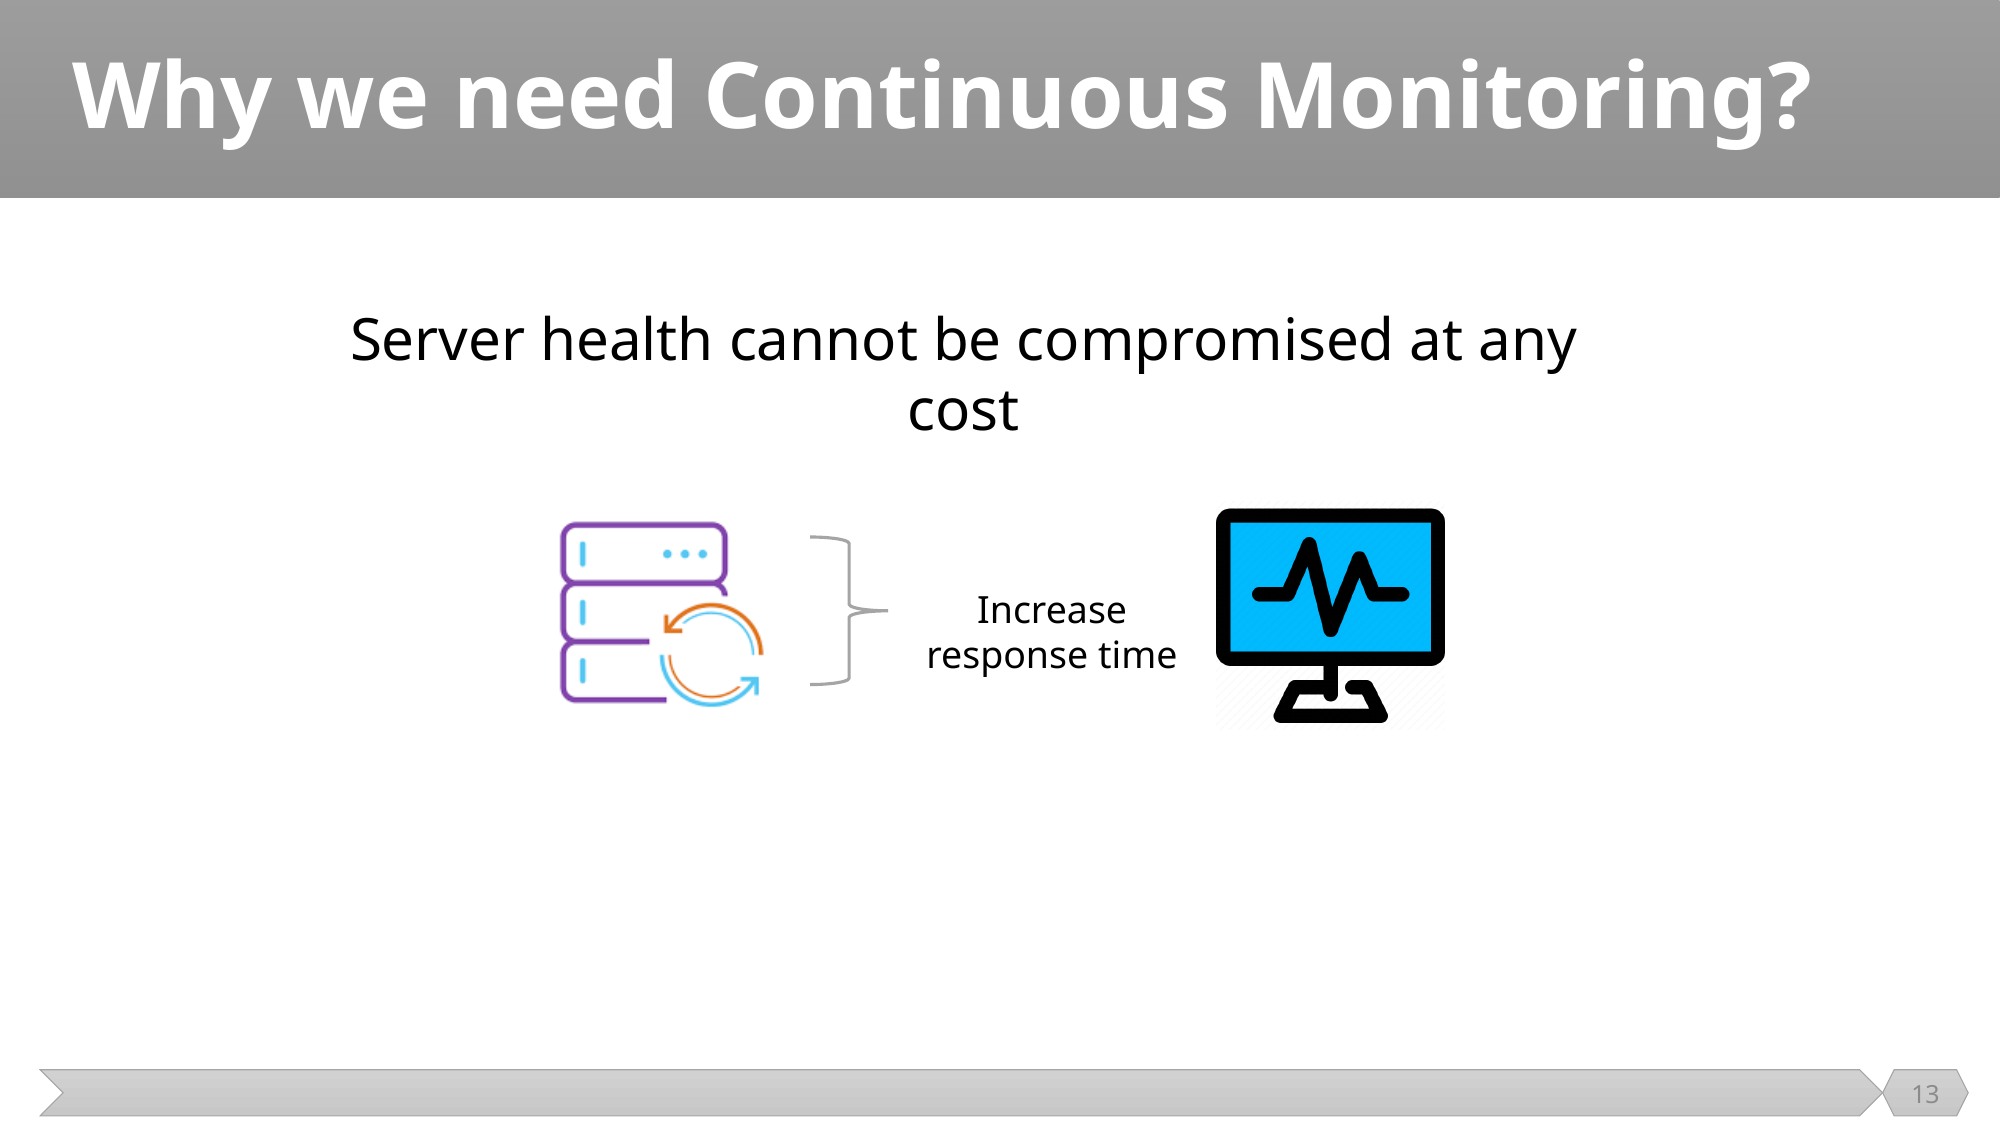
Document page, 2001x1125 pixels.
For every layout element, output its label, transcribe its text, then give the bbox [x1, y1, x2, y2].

text_box Increase response time [889, 578, 1216, 684]
text_box Server health cannot be compromised at any cost [307, 295, 1620, 450]
picture [1216, 501, 1445, 731]
picture [434, 478, 889, 751]
slide_number 13 [1882, 1065, 1969, 1125]
title Why we need Continuous Monitoring? [56, 0, 1969, 199]
